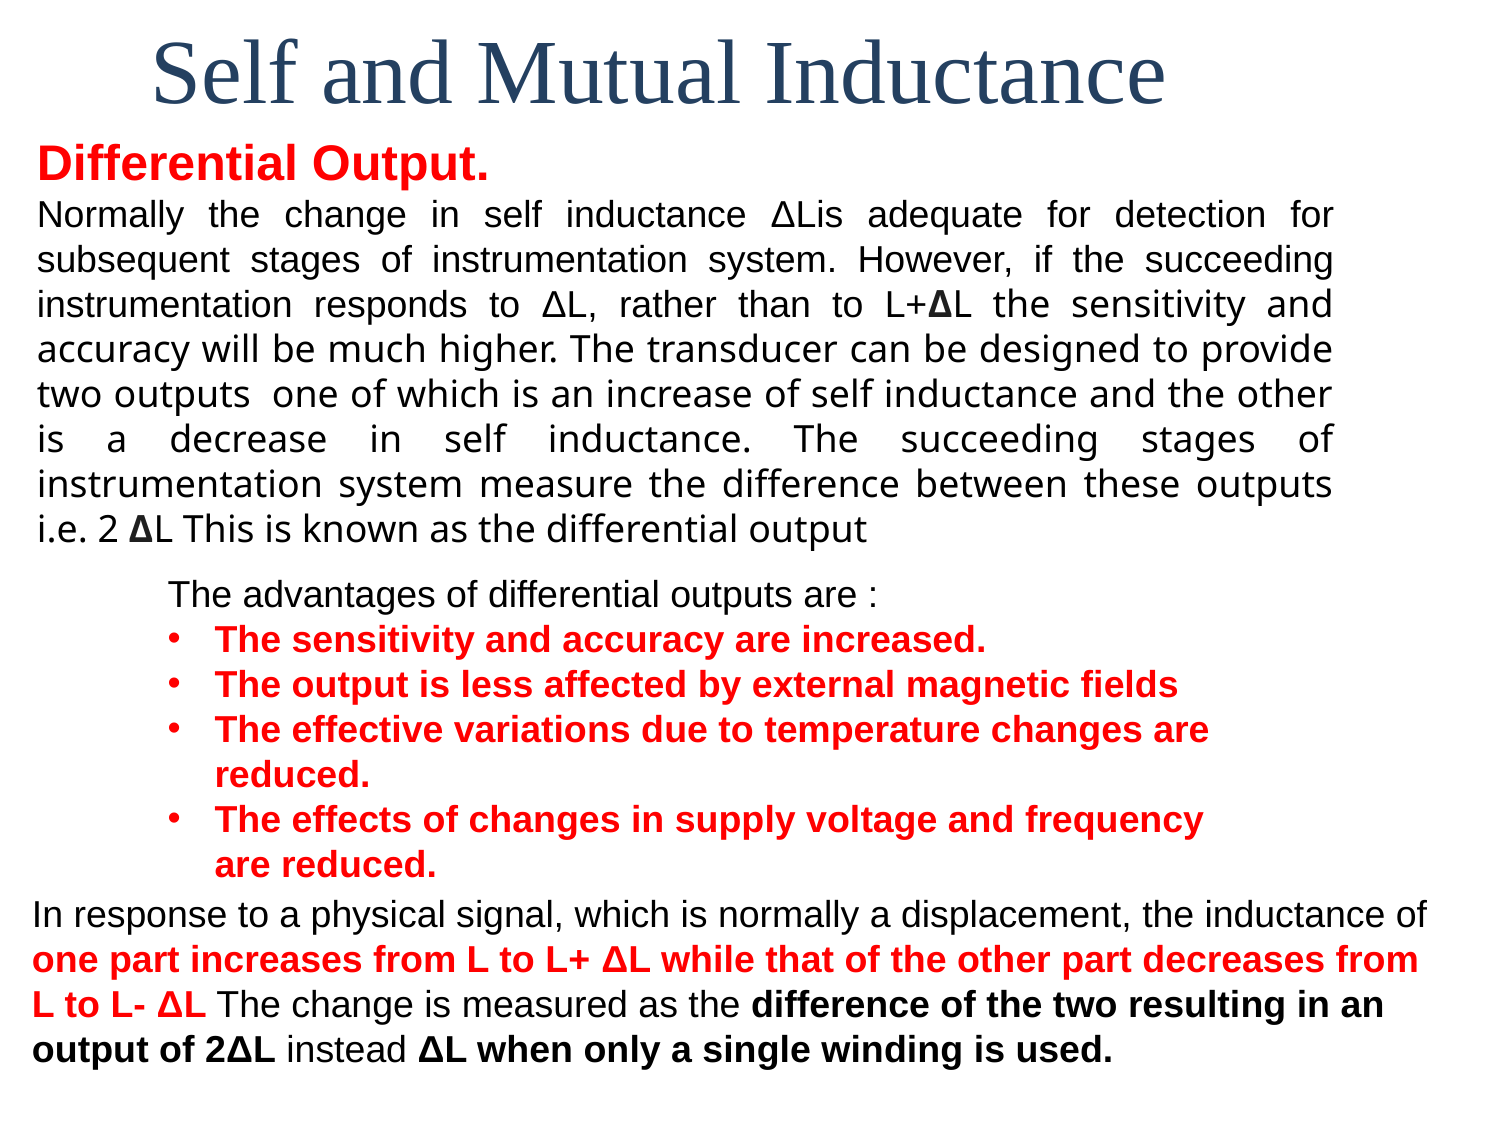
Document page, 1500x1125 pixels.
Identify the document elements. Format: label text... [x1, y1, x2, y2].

title Self and Mutual Inductance [150, 11, 1428, 123]
text_box In response to a physical signal, which is normally a displacement, the inductance of one part increases from L to L+ ΔL while that of the other part decreases from L to L- ΔL The change is measured as the difference of the two resulting in an output of 2ΔL instead ΔL when only a single winding is used. [17, 882, 1450, 1078]
text_box Differential Output. Normally the change in self inductance ΔLis adequate for detection for subsequent stages of instrumentation system. However, if the succeeding instrumentation responds to ΔL, rather than to L+ΔL the sensitivity and accuracy will be much higher. The transducer can be designed to provide two outputs one of which is an increase of self inductance and the other is a decrease in self inductance. The succeeding stages of instrumentation system measure the difference between these outputs i.e. 2 ΔL This is known as the differential output [21, 122, 1350, 558]
text_box The advantages of differential outputs are : The sensitivity and accuracy are increased. The output is less affected by external magnetic fields The effective variations due to temperature changes are reduced. The effects of changes in supply voltage and frequency are reduced. [152, 562, 1278, 882]
